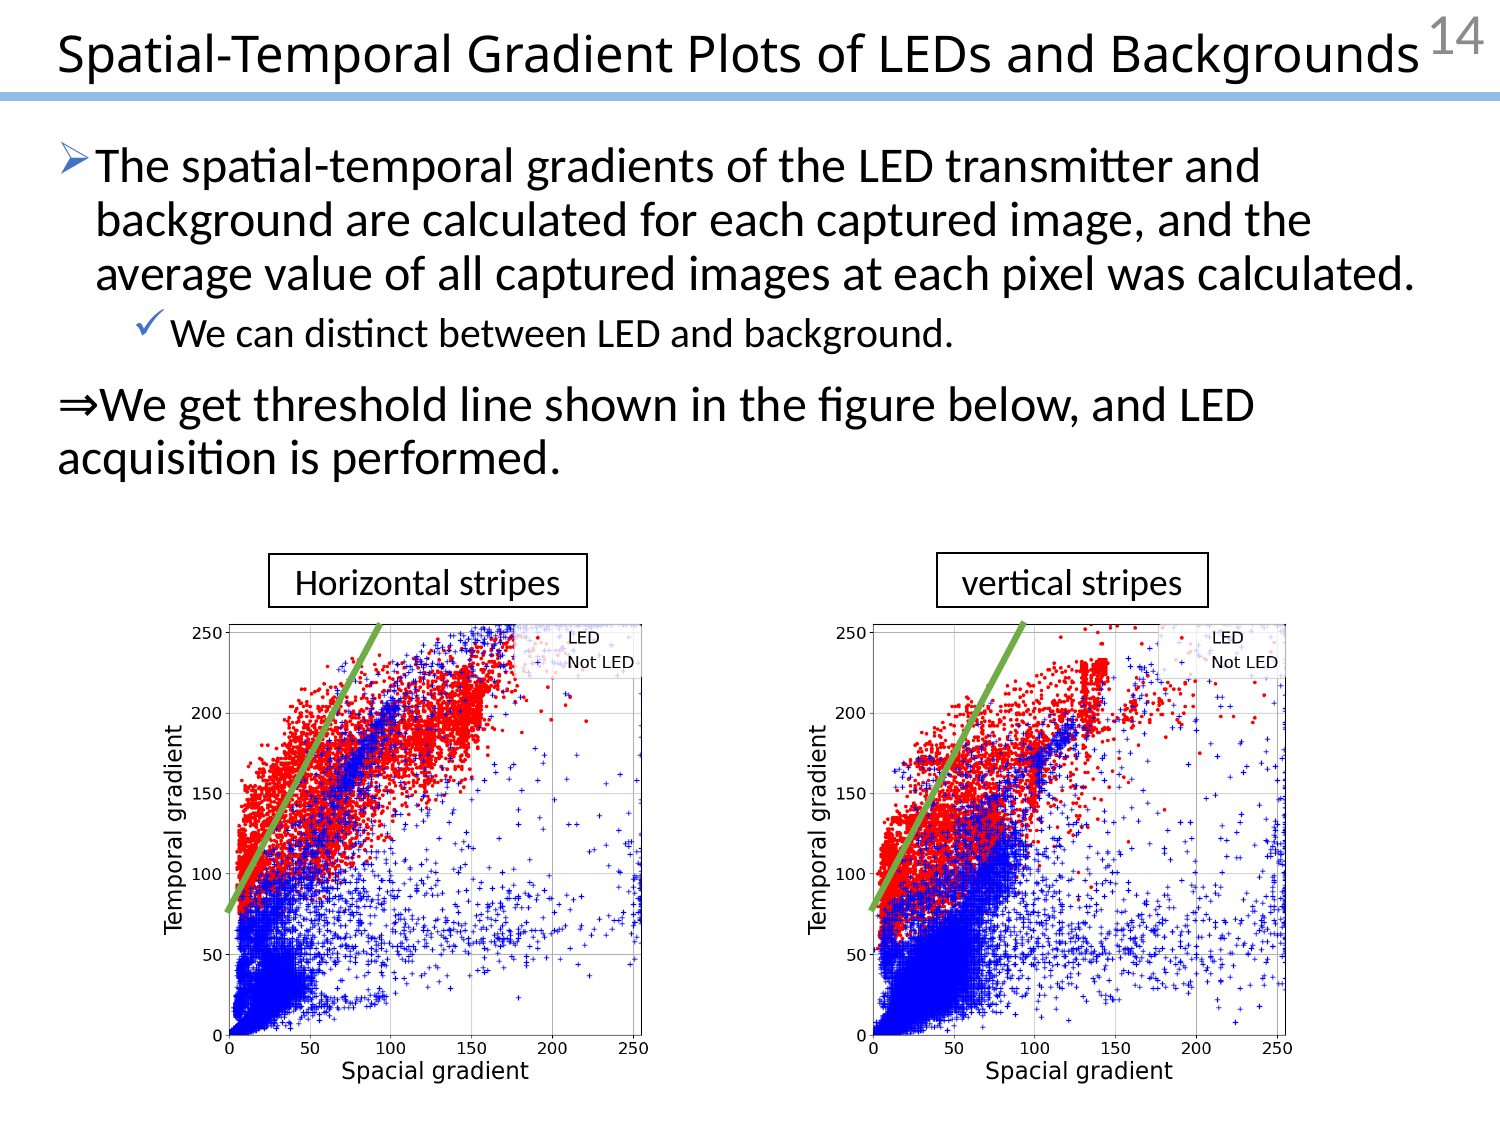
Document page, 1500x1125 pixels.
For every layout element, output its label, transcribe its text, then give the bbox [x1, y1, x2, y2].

text_box Horizontal stripes [268, 553, 588, 560]
picture [806, 560, 1338, 1093]
text_box vertical stripes [936, 552, 1209, 560]
picture [161, 560, 694, 1093]
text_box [227, 623, 381, 913]
list The spatial-temporal gradients of the LED transmitter and background are calculated for each captured image, and the average value of all captured images at each pixel was calculated. We can distinct between LED and background. ⇒We get threshold line shown in the figure below, and LED acquisition is performed. [42, 132, 1458, 1014]
slide_number 14 [1162, 1, 1500, 62]
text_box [870, 621, 1025, 911]
title Spatial-Temporal Gradient Plots of LEDs and Backgrounds [42, 0, 1458, 112]
